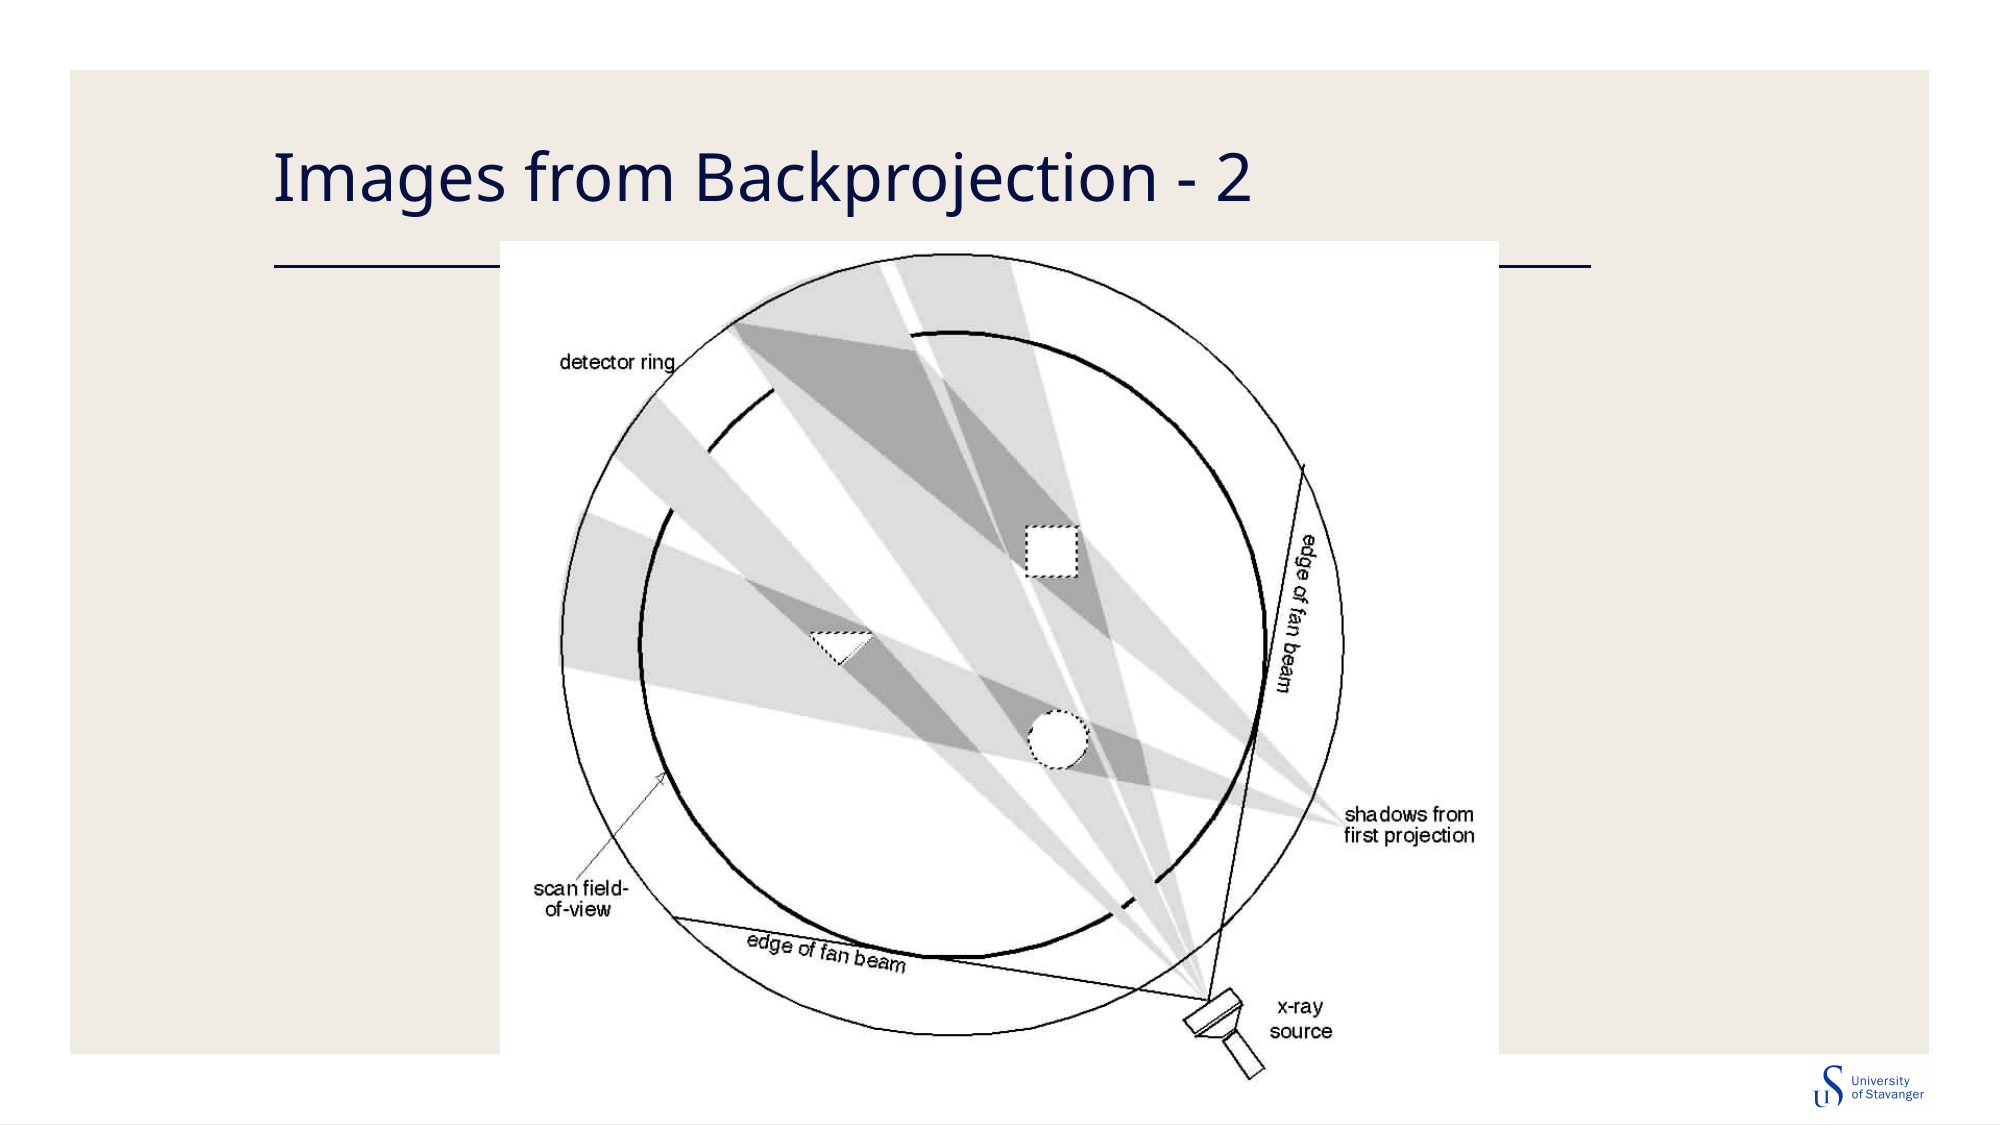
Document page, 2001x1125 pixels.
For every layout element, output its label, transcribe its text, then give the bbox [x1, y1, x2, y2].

picture [500, 241, 1499, 1105]
title Images from Backprojection - 2 [274, 144, 1591, 258]
picture [1809, 1061, 1933, 1112]
